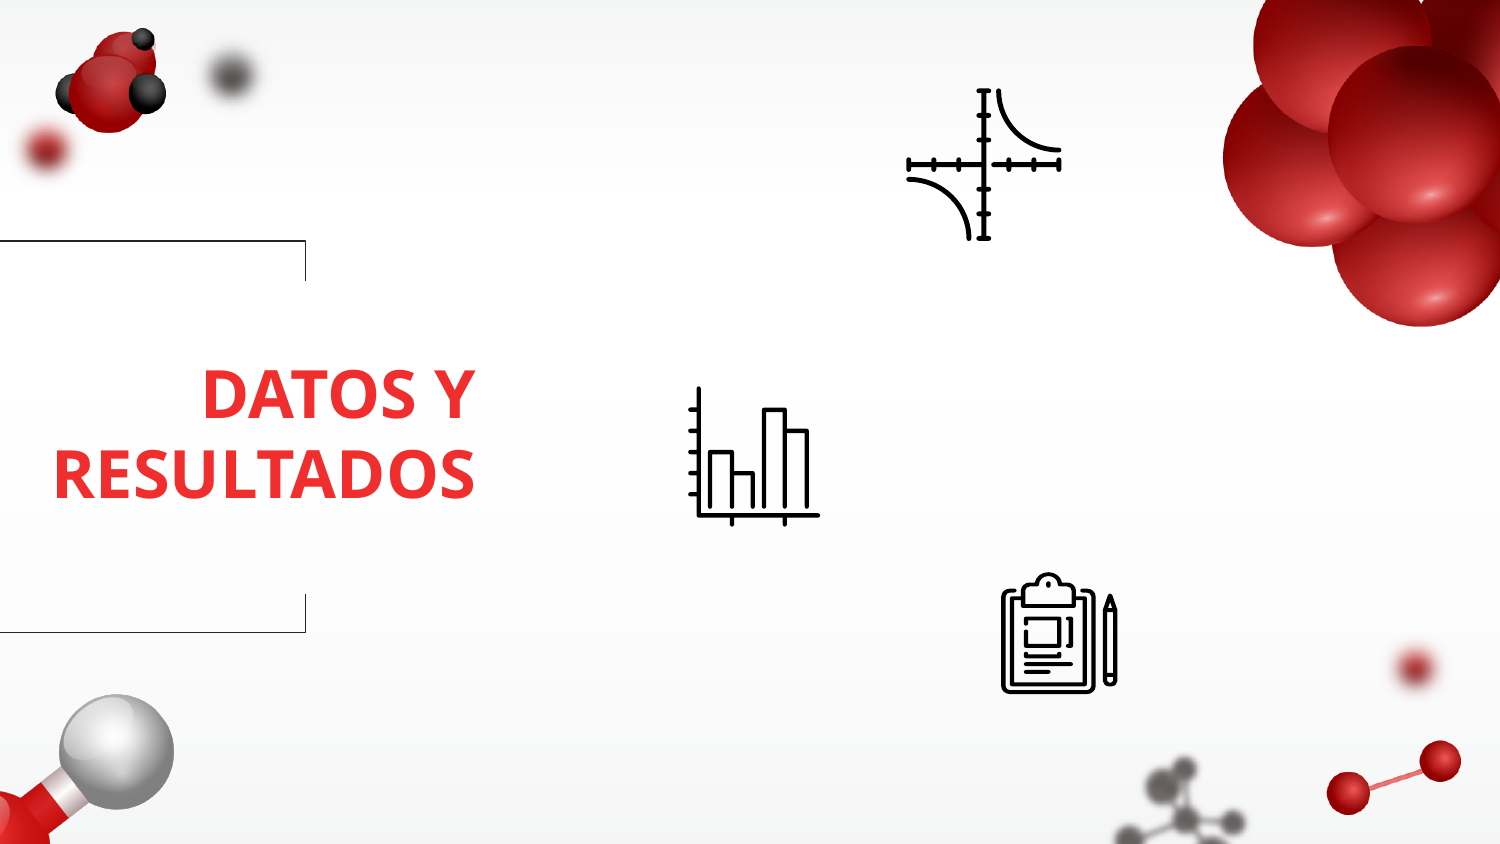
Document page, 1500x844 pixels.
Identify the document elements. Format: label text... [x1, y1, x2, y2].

title DATOS Y RESULTADOS [0, 348, 492, 527]
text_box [687, 386, 821, 527]
picture [0, 0, 1500, 844]
text_box [0, 240, 306, 282]
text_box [1000, 571, 1118, 695]
text_box [0, 593, 306, 633]
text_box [905, 88, 1062, 242]
